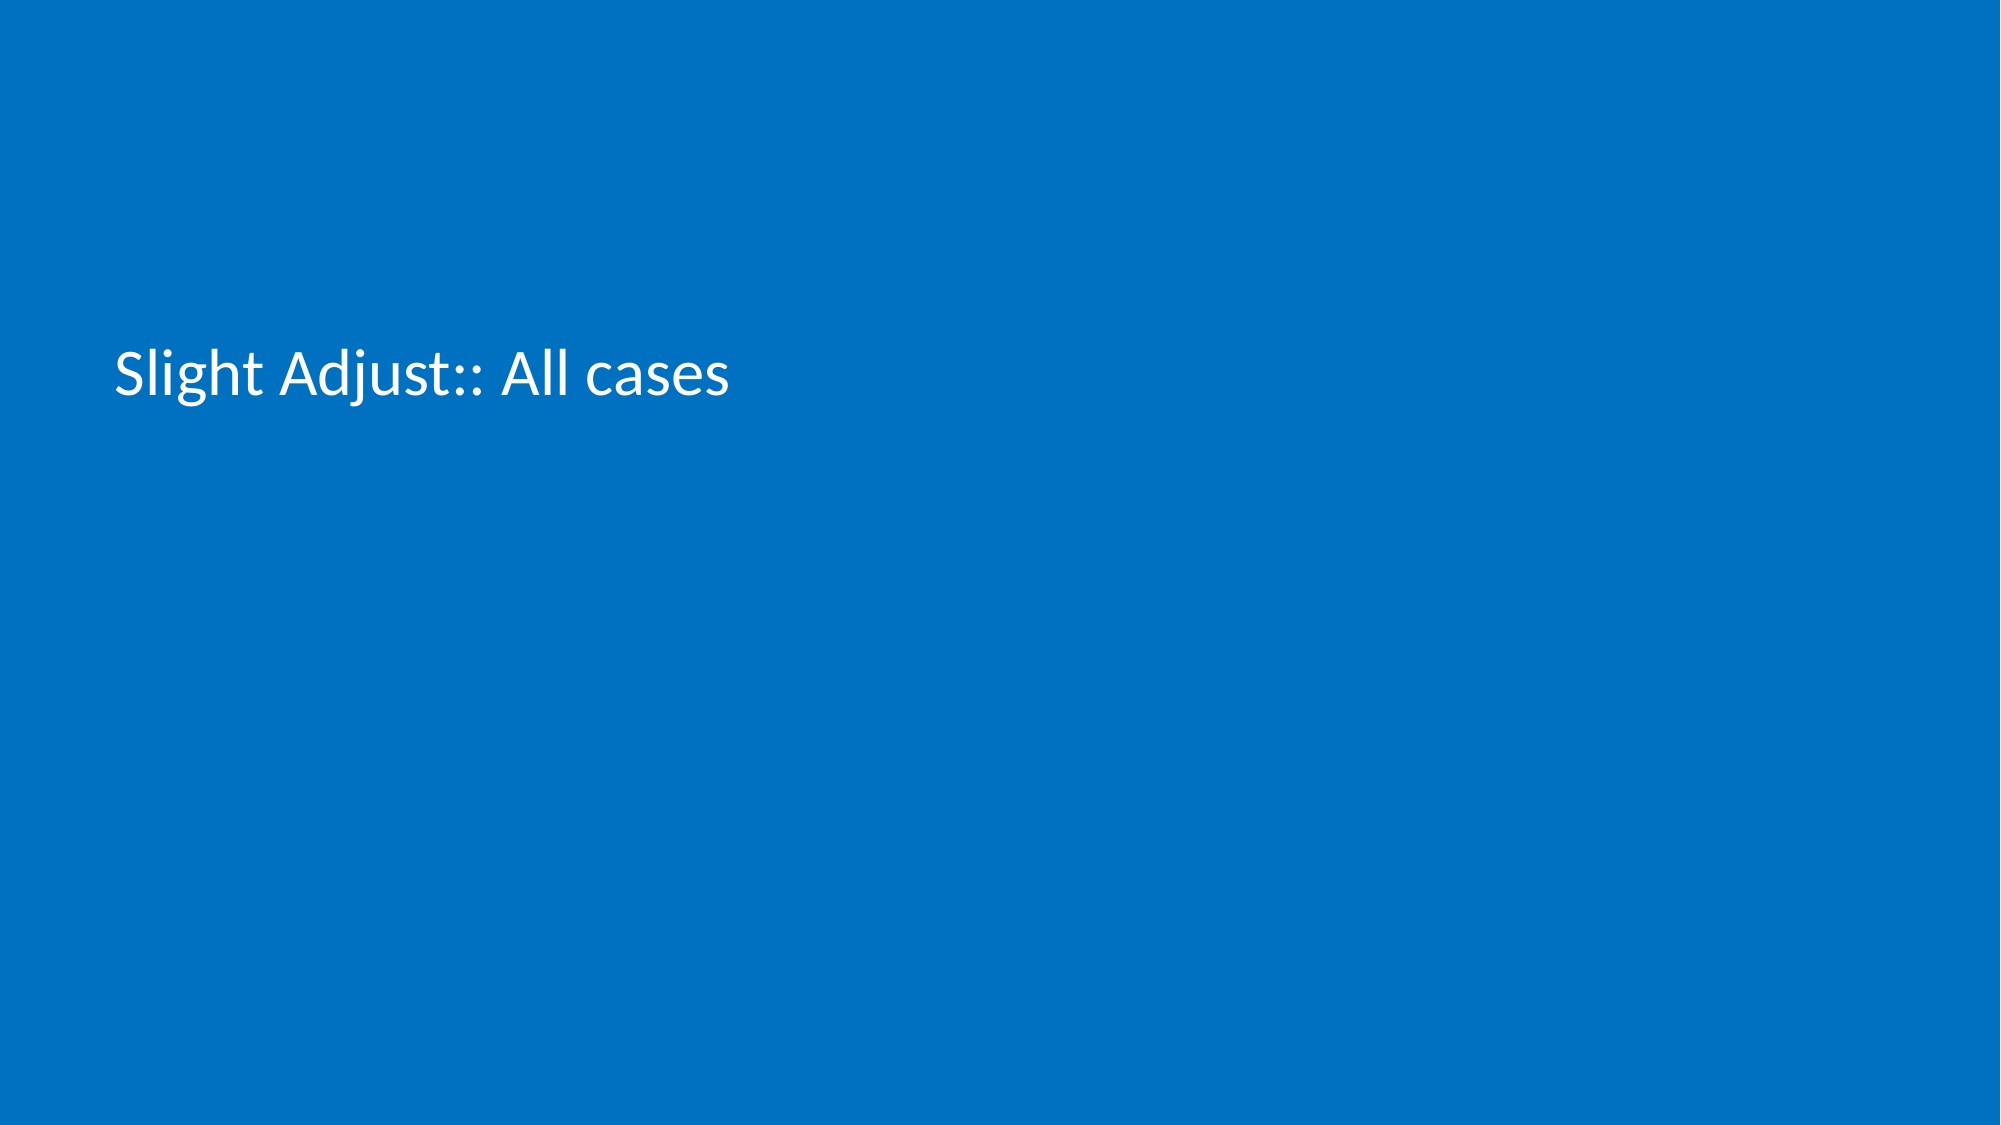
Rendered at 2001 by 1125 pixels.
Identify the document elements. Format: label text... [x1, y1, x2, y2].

title Slight Adjust:: All cases [99, 275, 1900, 463]
